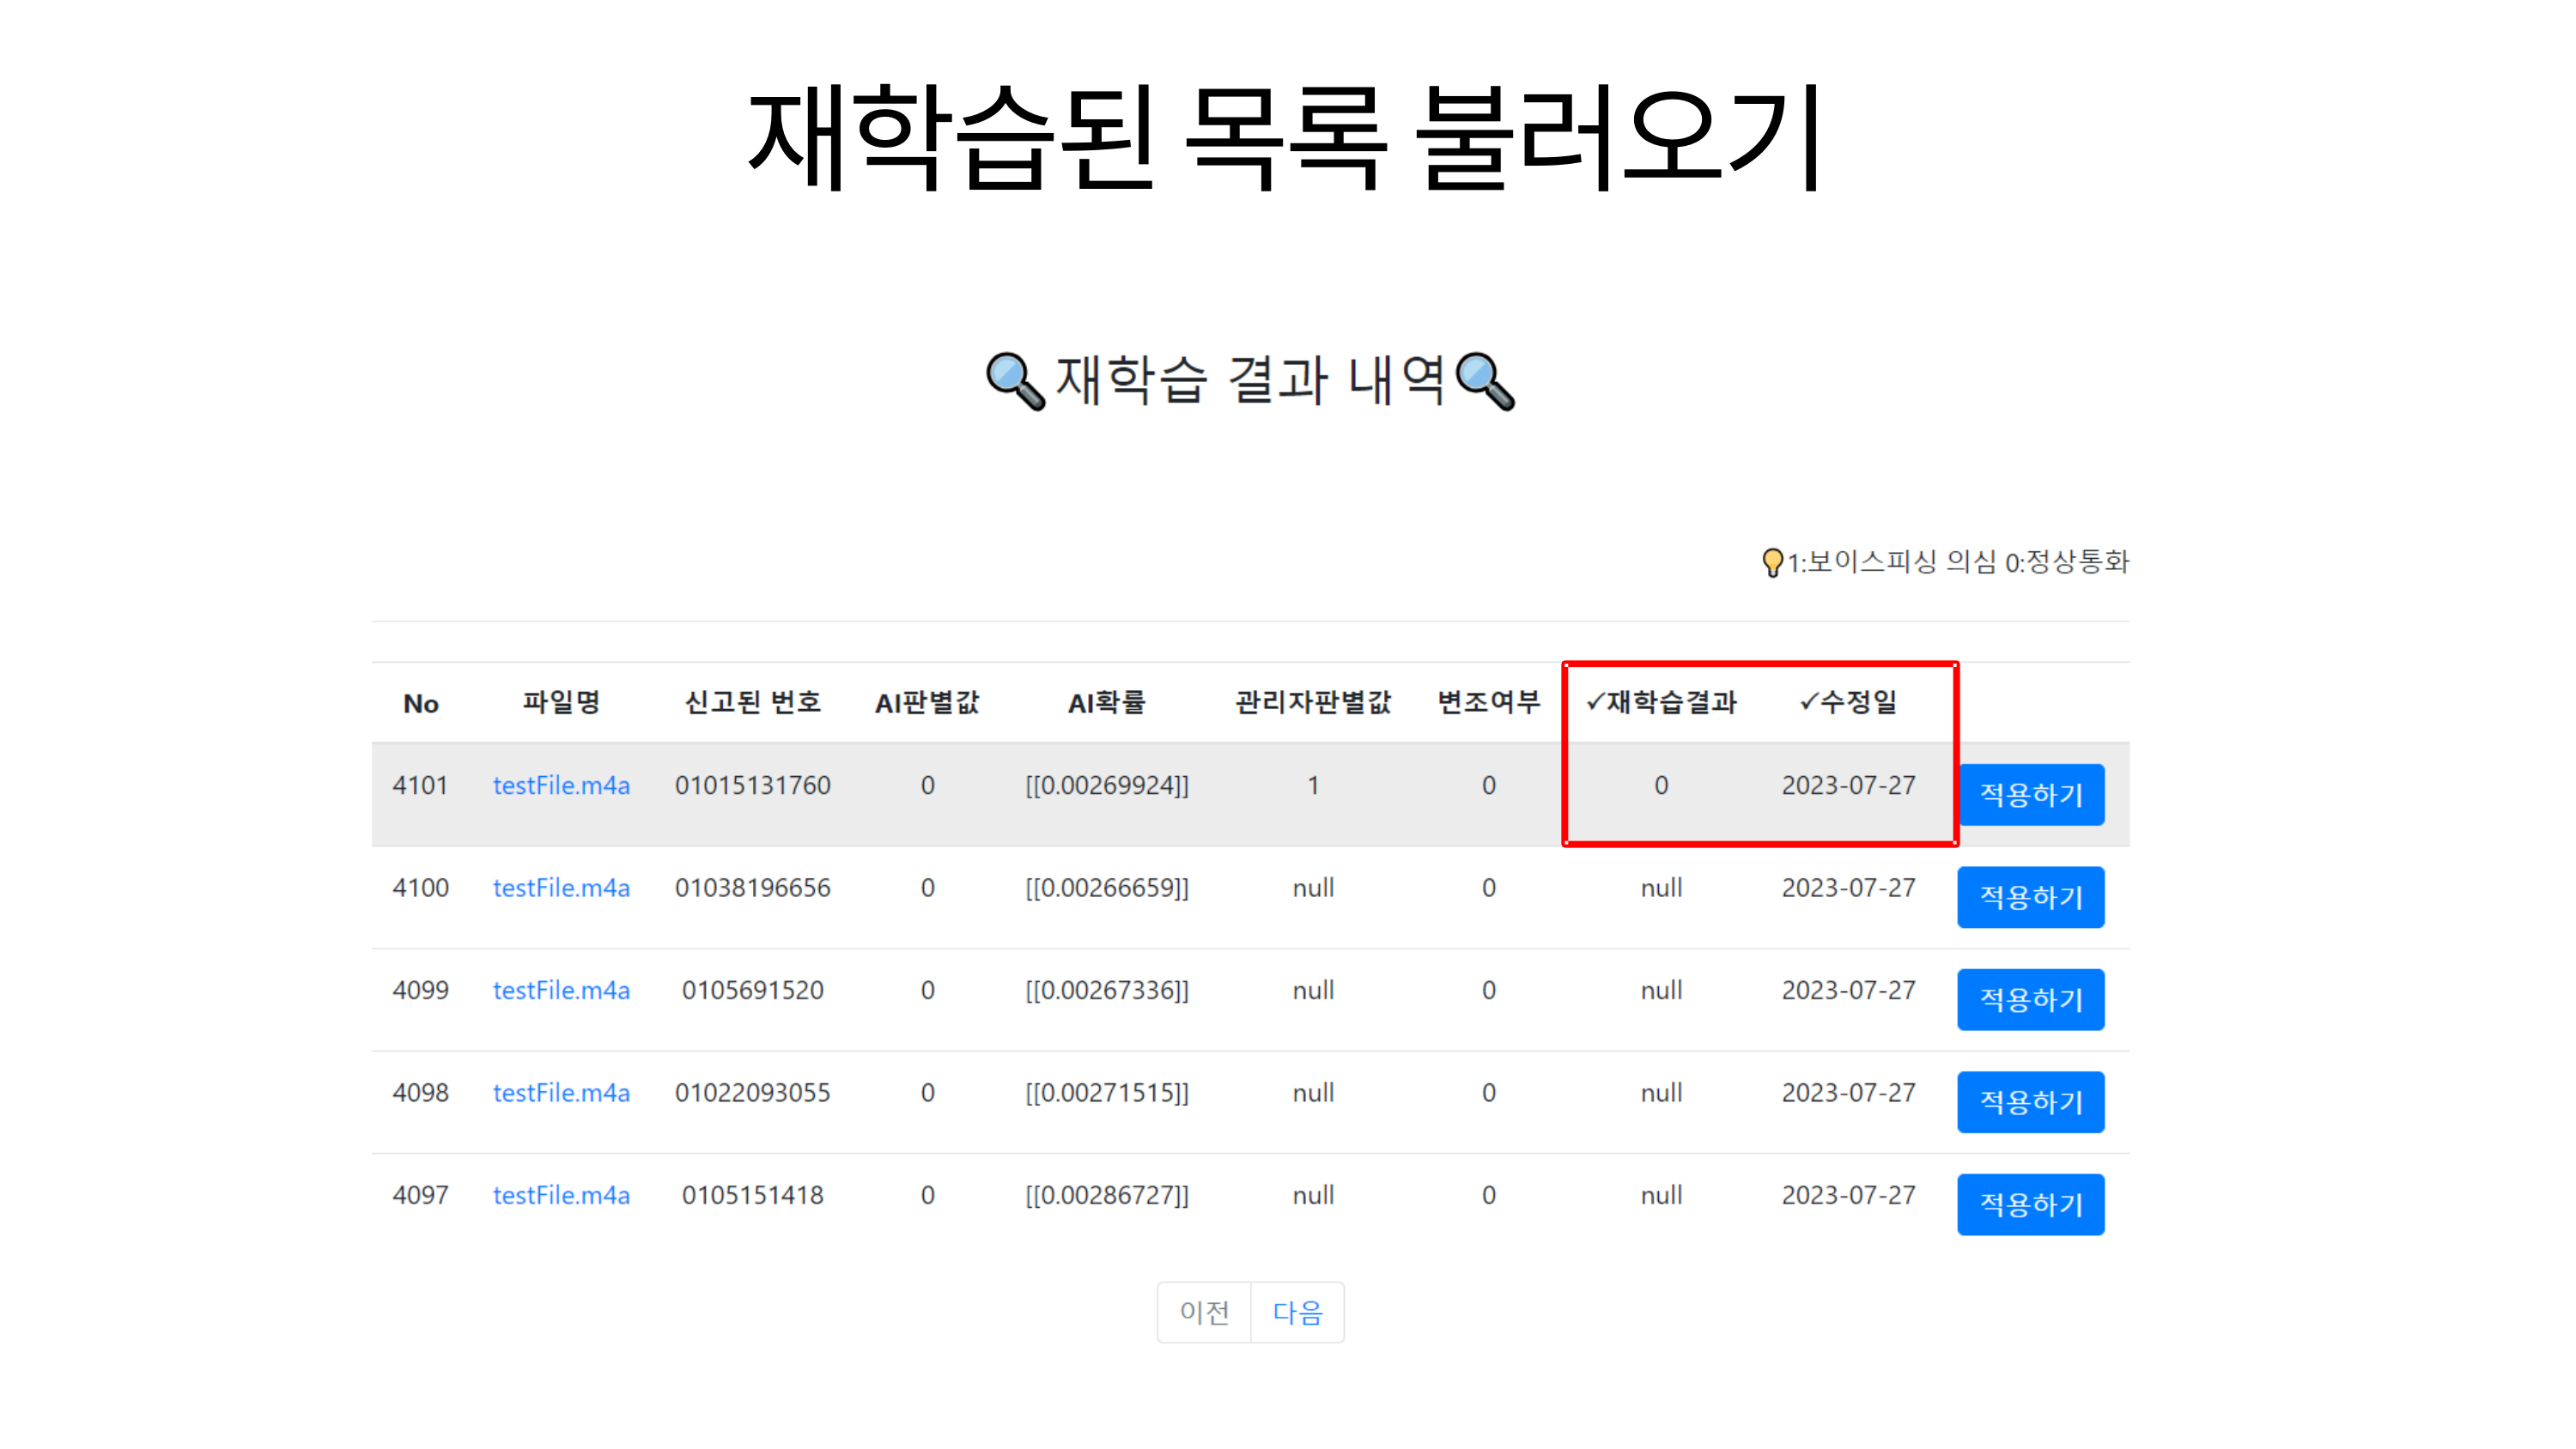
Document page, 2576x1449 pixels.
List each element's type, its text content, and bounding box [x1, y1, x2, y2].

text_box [1561, 660, 1960, 848]
text_box 재학습된 목록 불러오기 [141, 64, 2434, 207]
text_box [225, 278, 2269, 1358]
